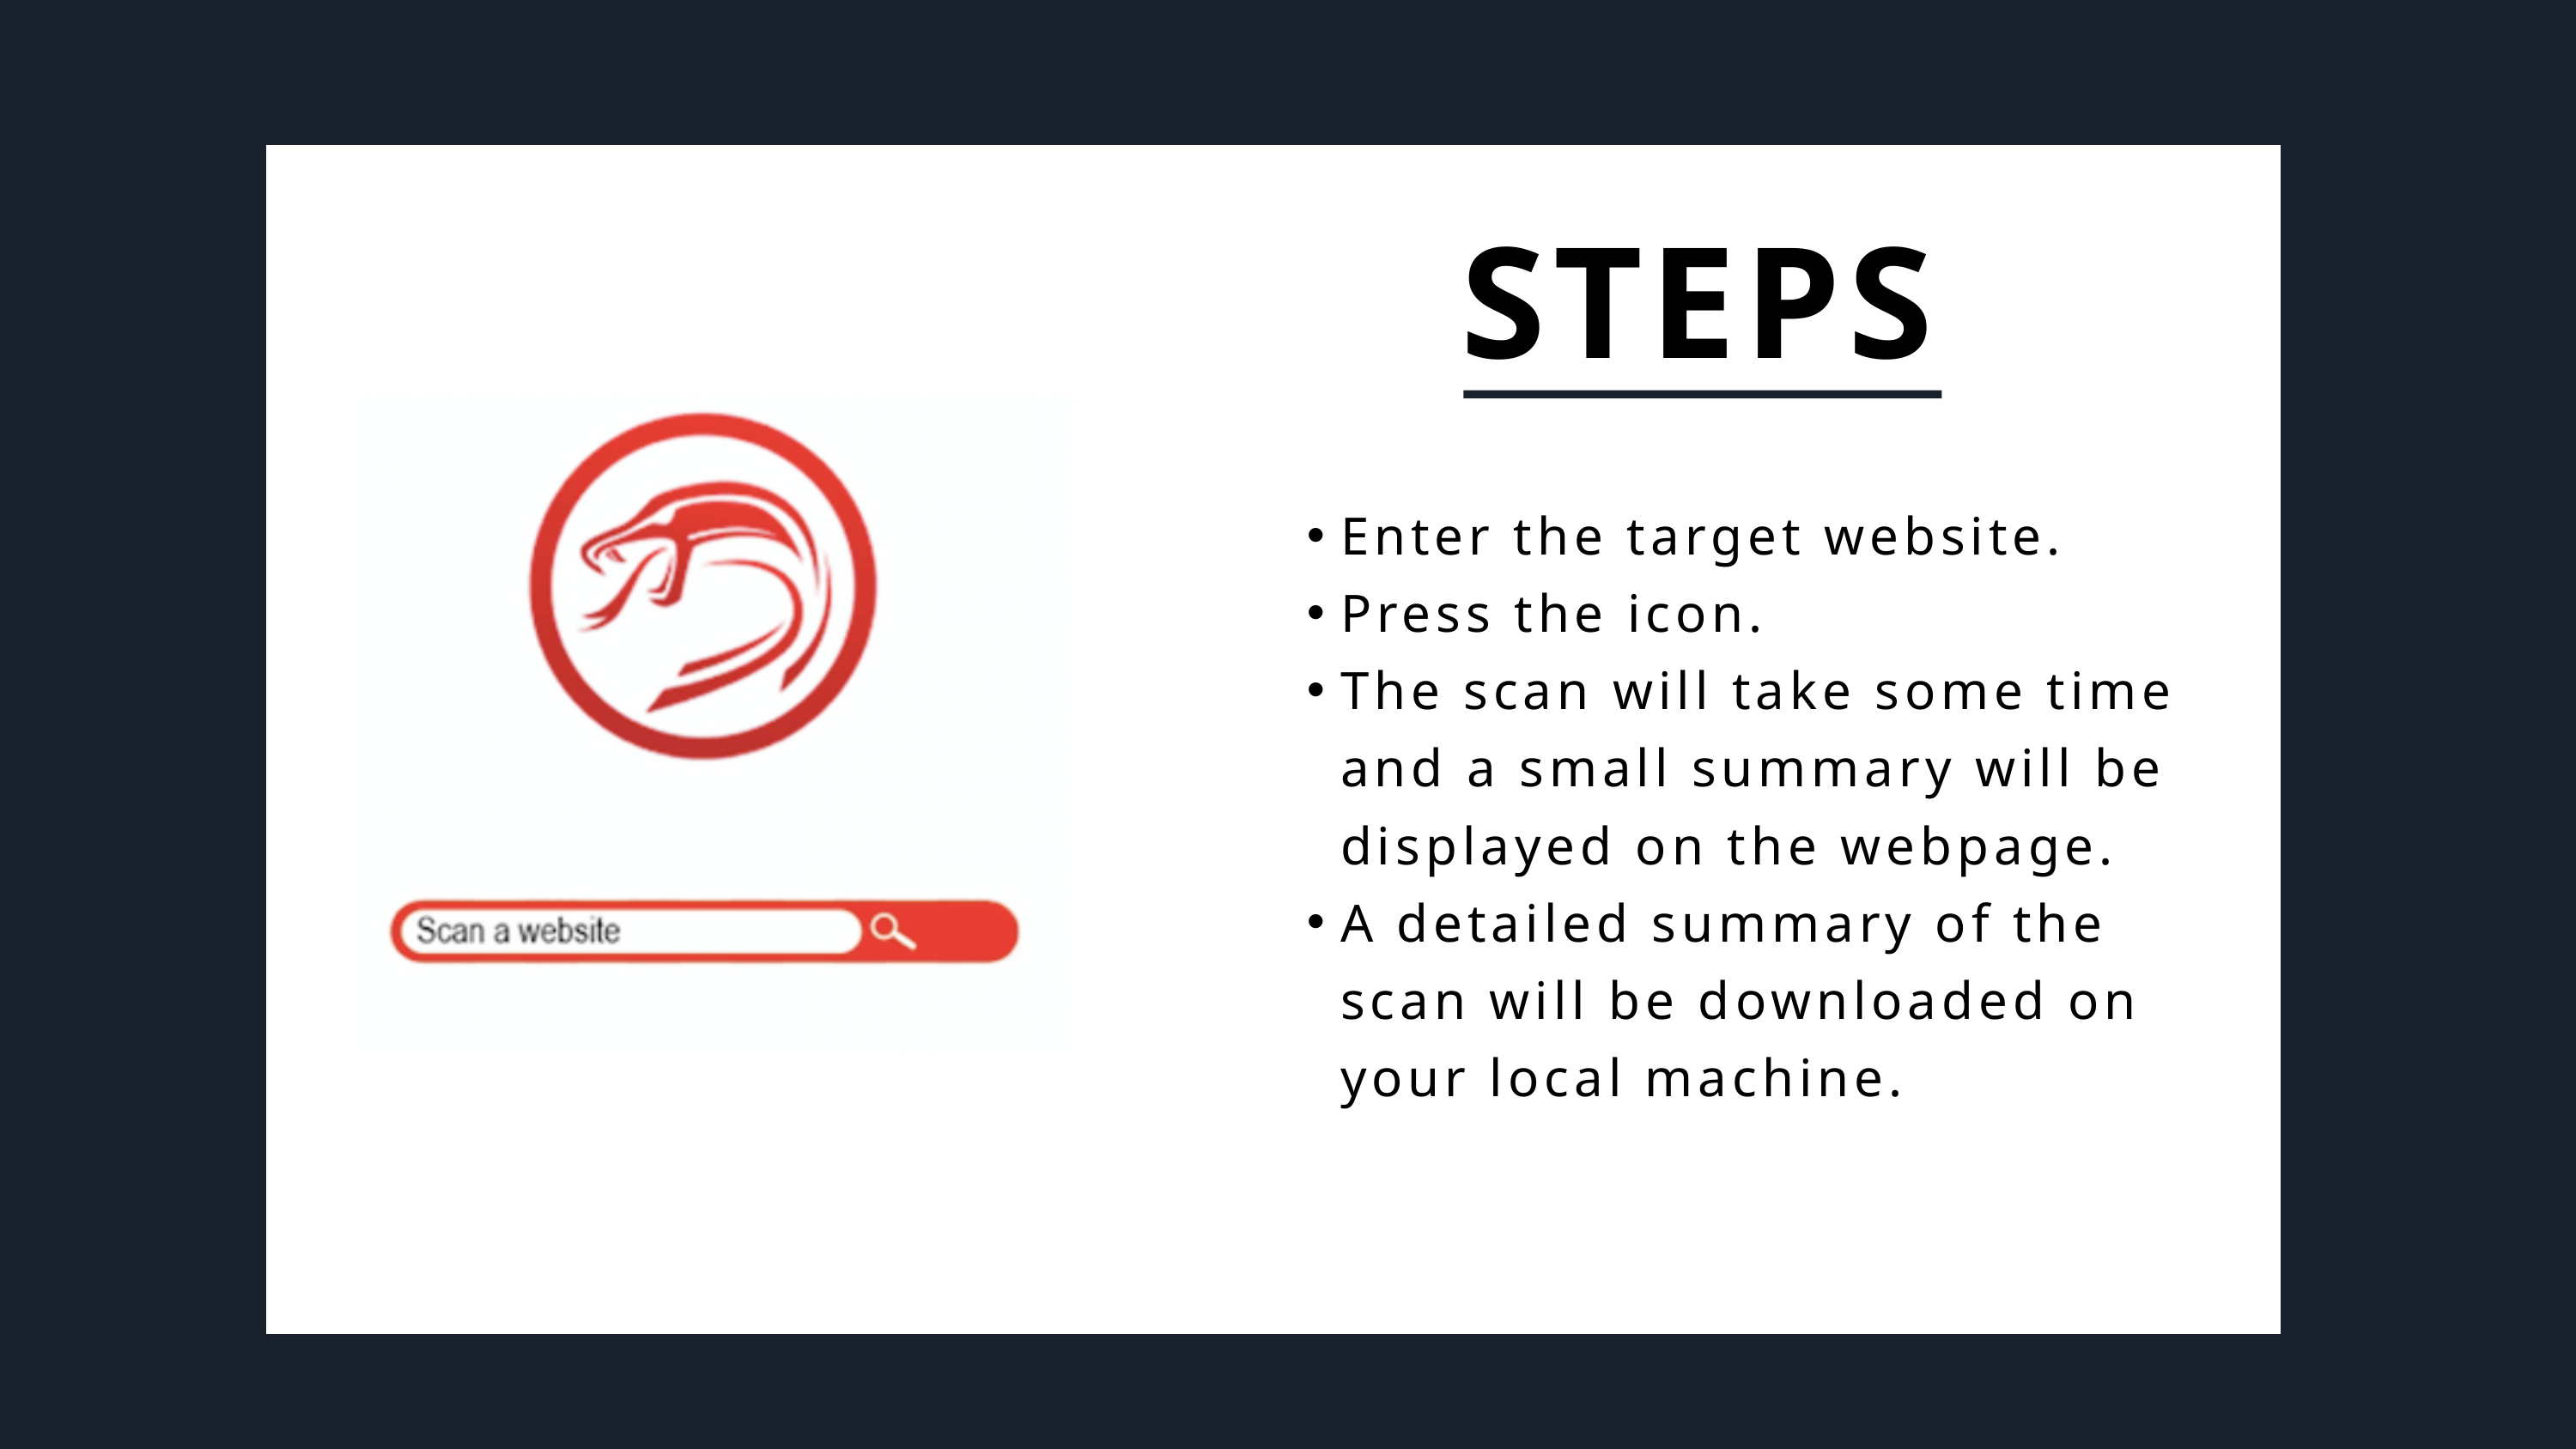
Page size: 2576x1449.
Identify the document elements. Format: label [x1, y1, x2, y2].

text_box [265, 144, 2281, 1335]
text_box [1463, 360, 1942, 427]
picture [357, 393, 1077, 1055]
